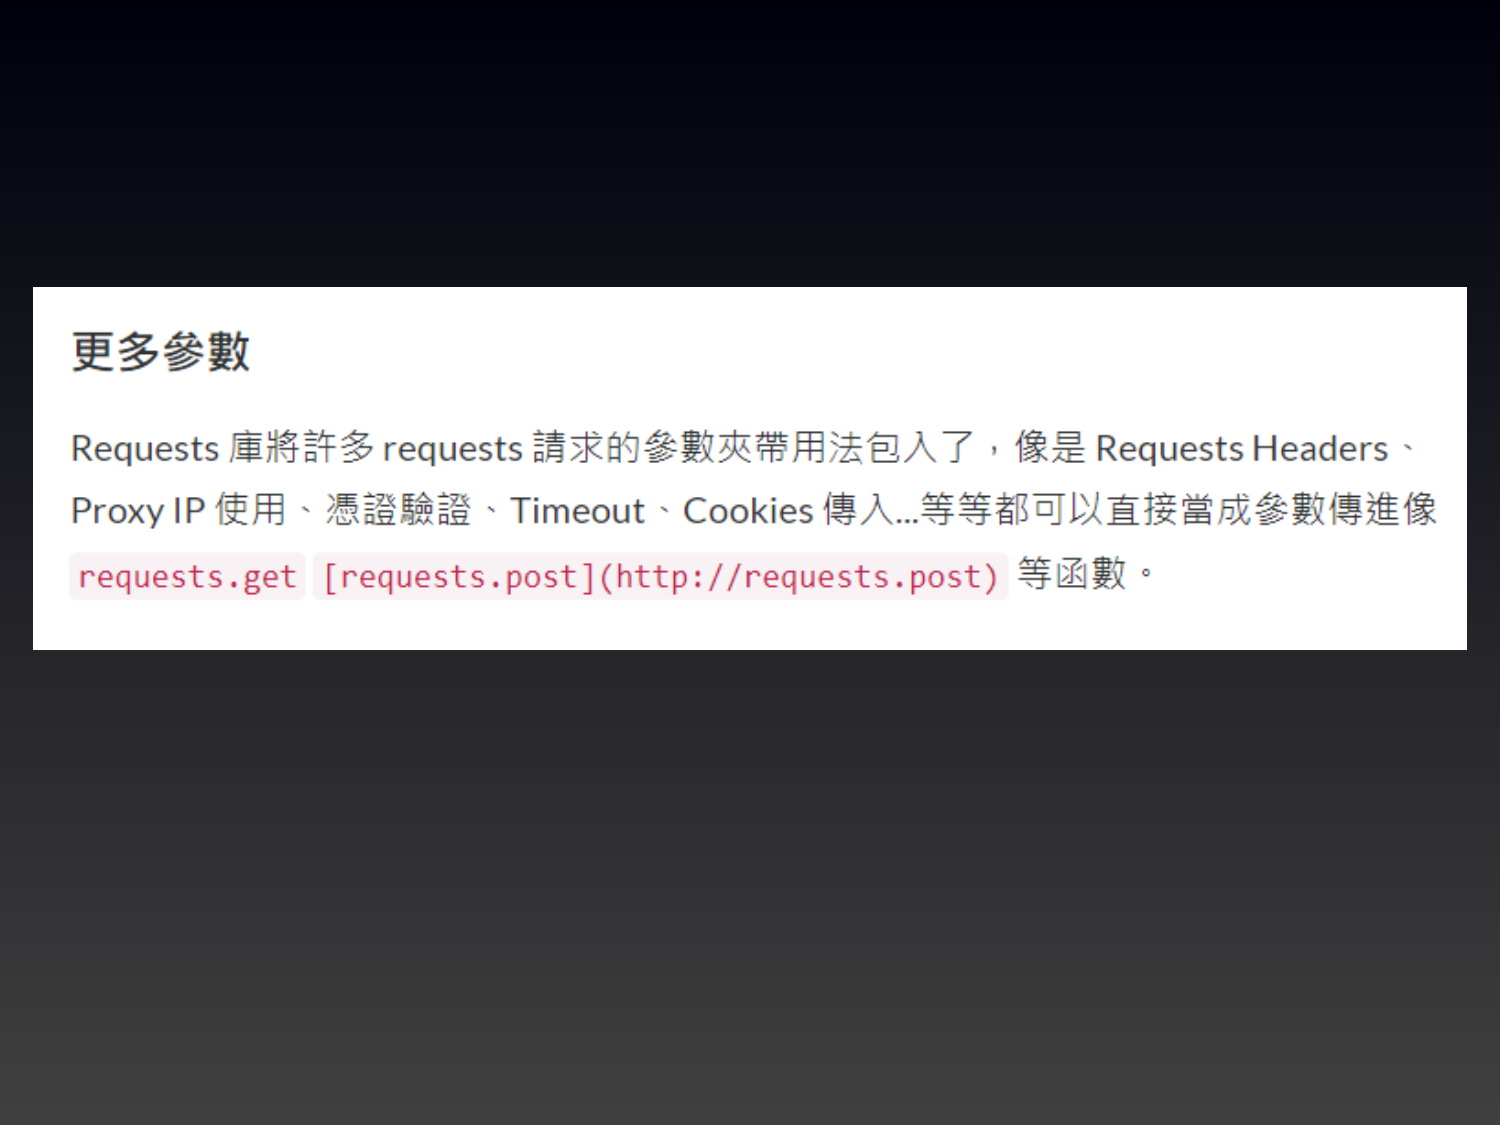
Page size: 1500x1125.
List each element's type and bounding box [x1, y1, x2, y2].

picture [32, 287, 1467, 651]
